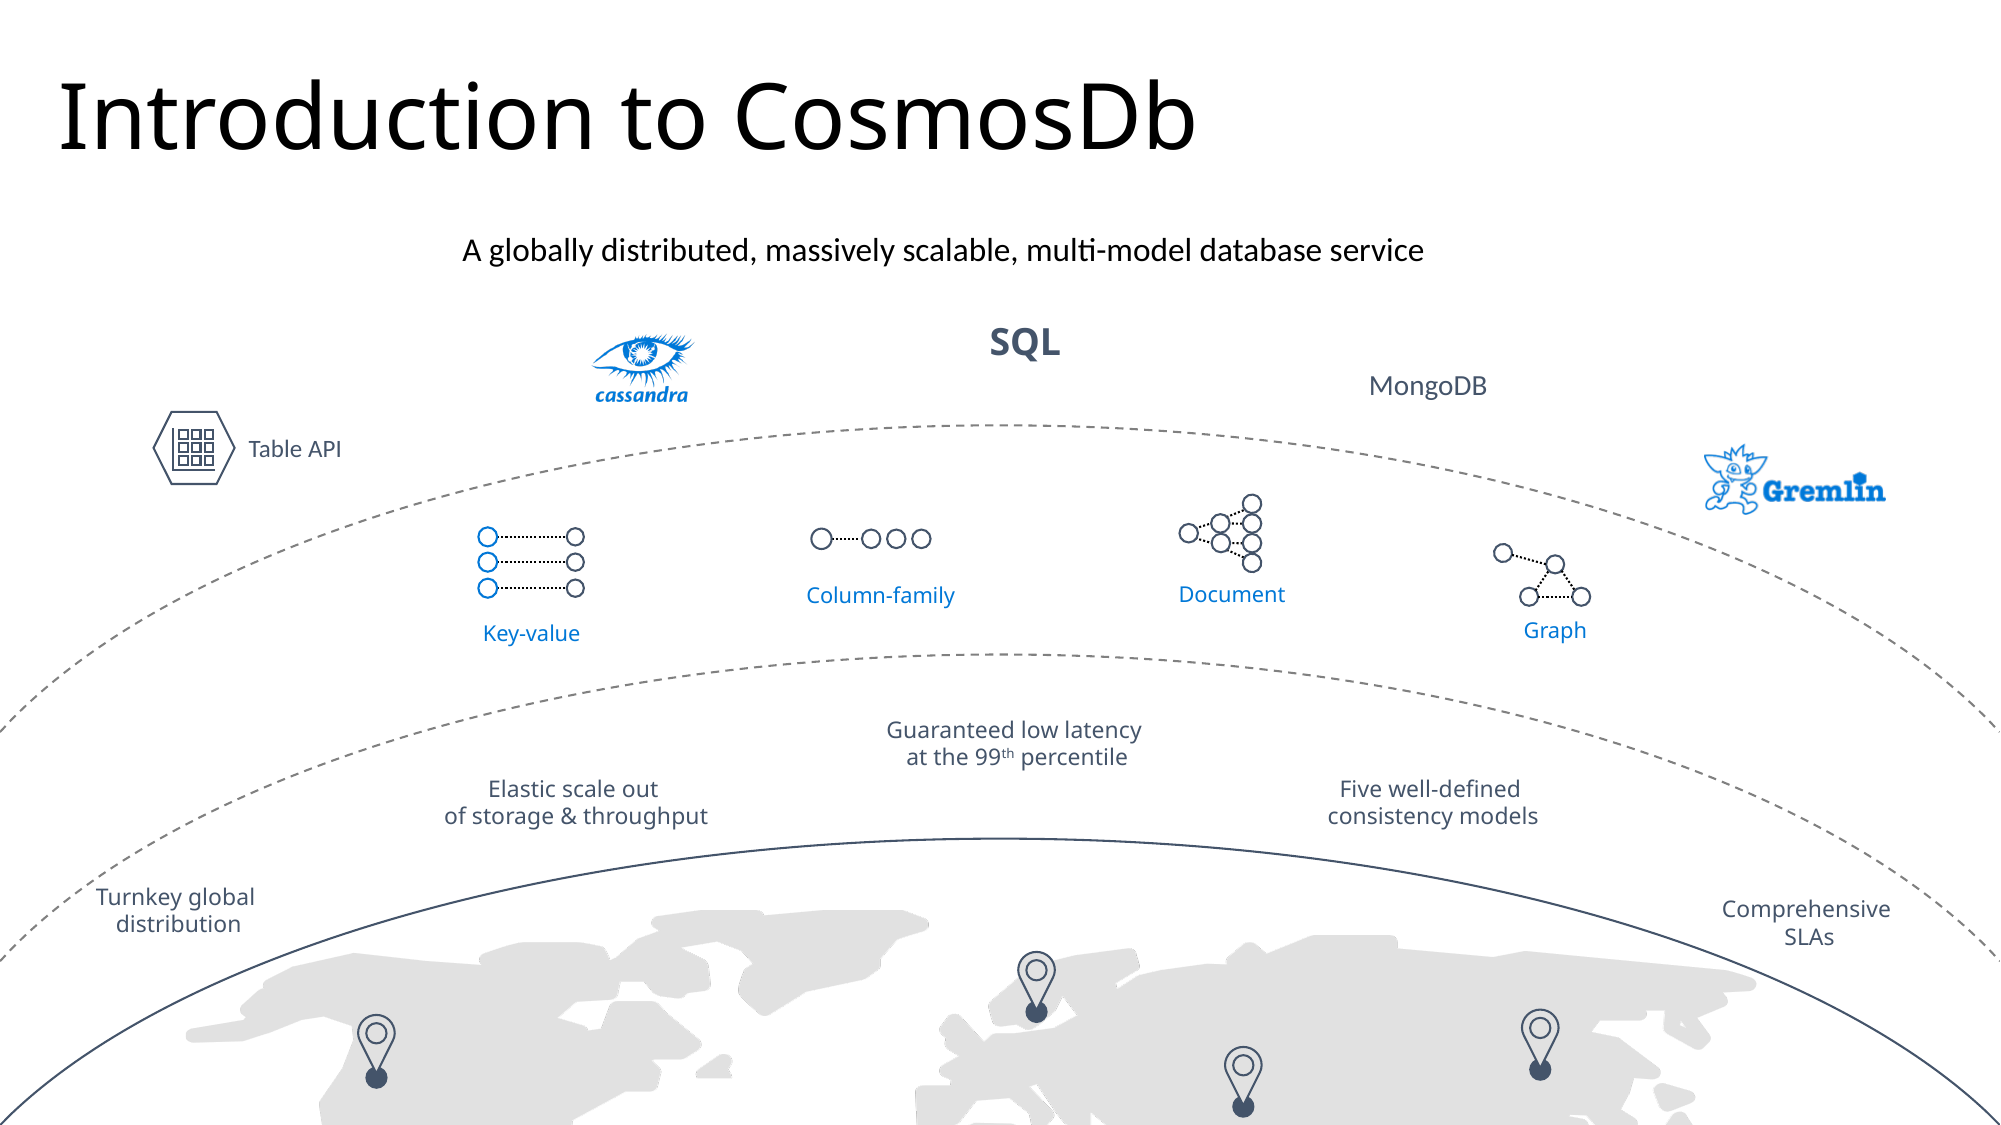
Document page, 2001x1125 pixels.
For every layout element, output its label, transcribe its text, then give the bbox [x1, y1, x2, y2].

picture [1704, 443, 1886, 515]
text_box [0, 424, 1552, 733]
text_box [1018, 951, 1055, 1024]
title Introduction to CosmosDb [43, 46, 1956, 194]
text_box [1814, 996, 2000, 1125]
picture [185, 958, 1814, 1125]
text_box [1225, 1046, 1262, 1118]
text_box [1110, 508, 2000, 733]
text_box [87, 707, 1906, 958]
text_box [511, 655, 1484, 707]
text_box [1521, 1009, 1559, 1081]
text_box [0, 883, 185, 962]
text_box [153, 411, 366, 485]
text_box MongoDB [1334, 358, 1522, 409]
picture [591, 333, 695, 403]
text_box SQL [959, 310, 1092, 370]
text_box A globally distributed, massively scalable, multi-model database service [396, 220, 1493, 275]
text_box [358, 1014, 395, 1089]
text_box [0, 996, 185, 1125]
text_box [467, 494, 1602, 655]
text_box [1814, 878, 2000, 962]
